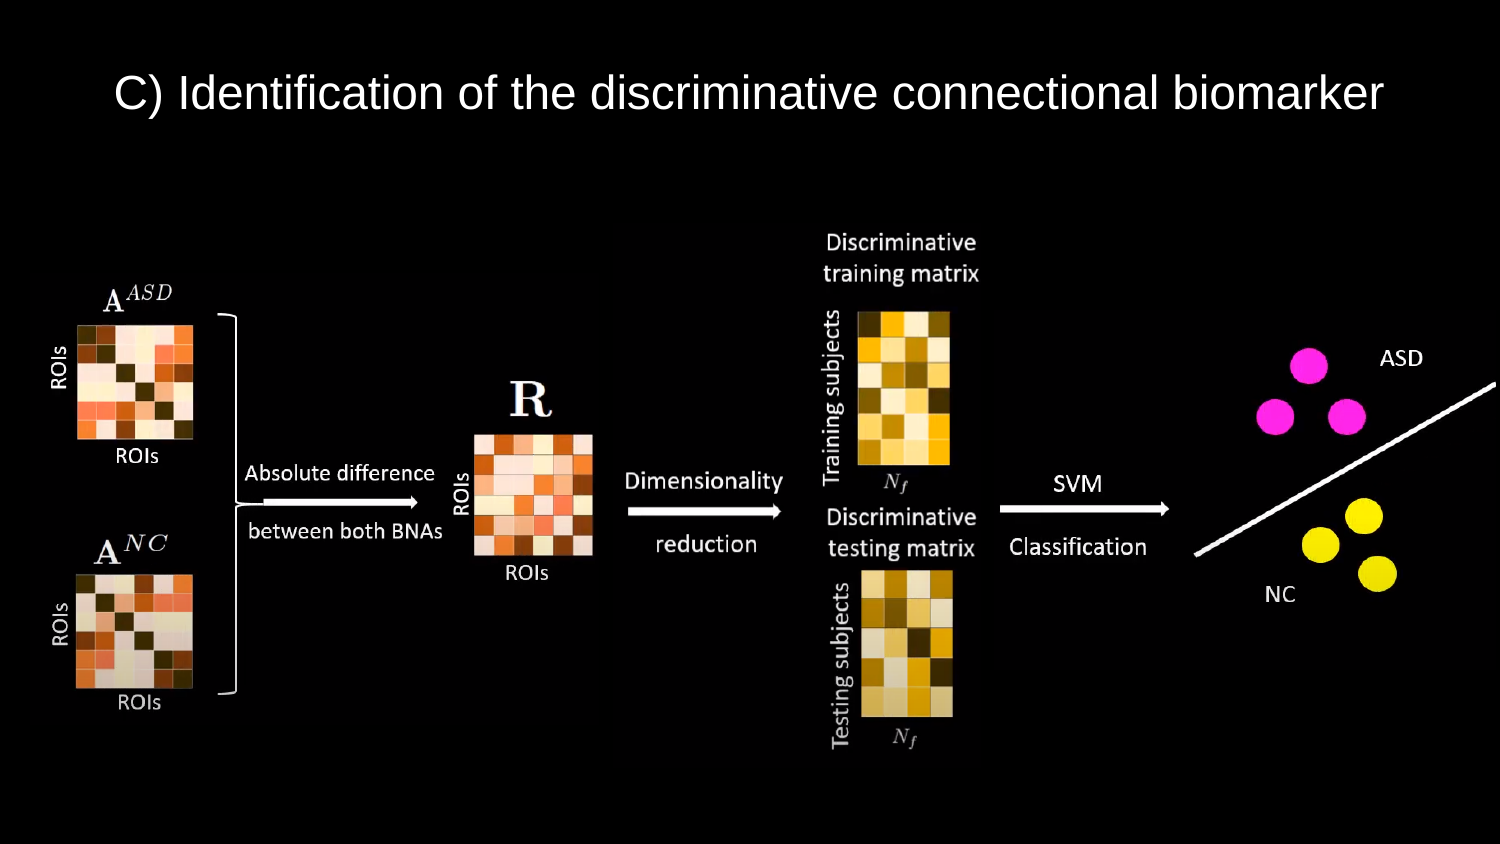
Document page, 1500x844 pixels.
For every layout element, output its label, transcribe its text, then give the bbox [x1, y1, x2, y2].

picture [613, 223, 981, 768]
picture [994, 310, 1496, 671]
picture [30, 273, 600, 725]
title C) Identification of the discriminative connectional biomarker [51, 47, 1449, 186]
